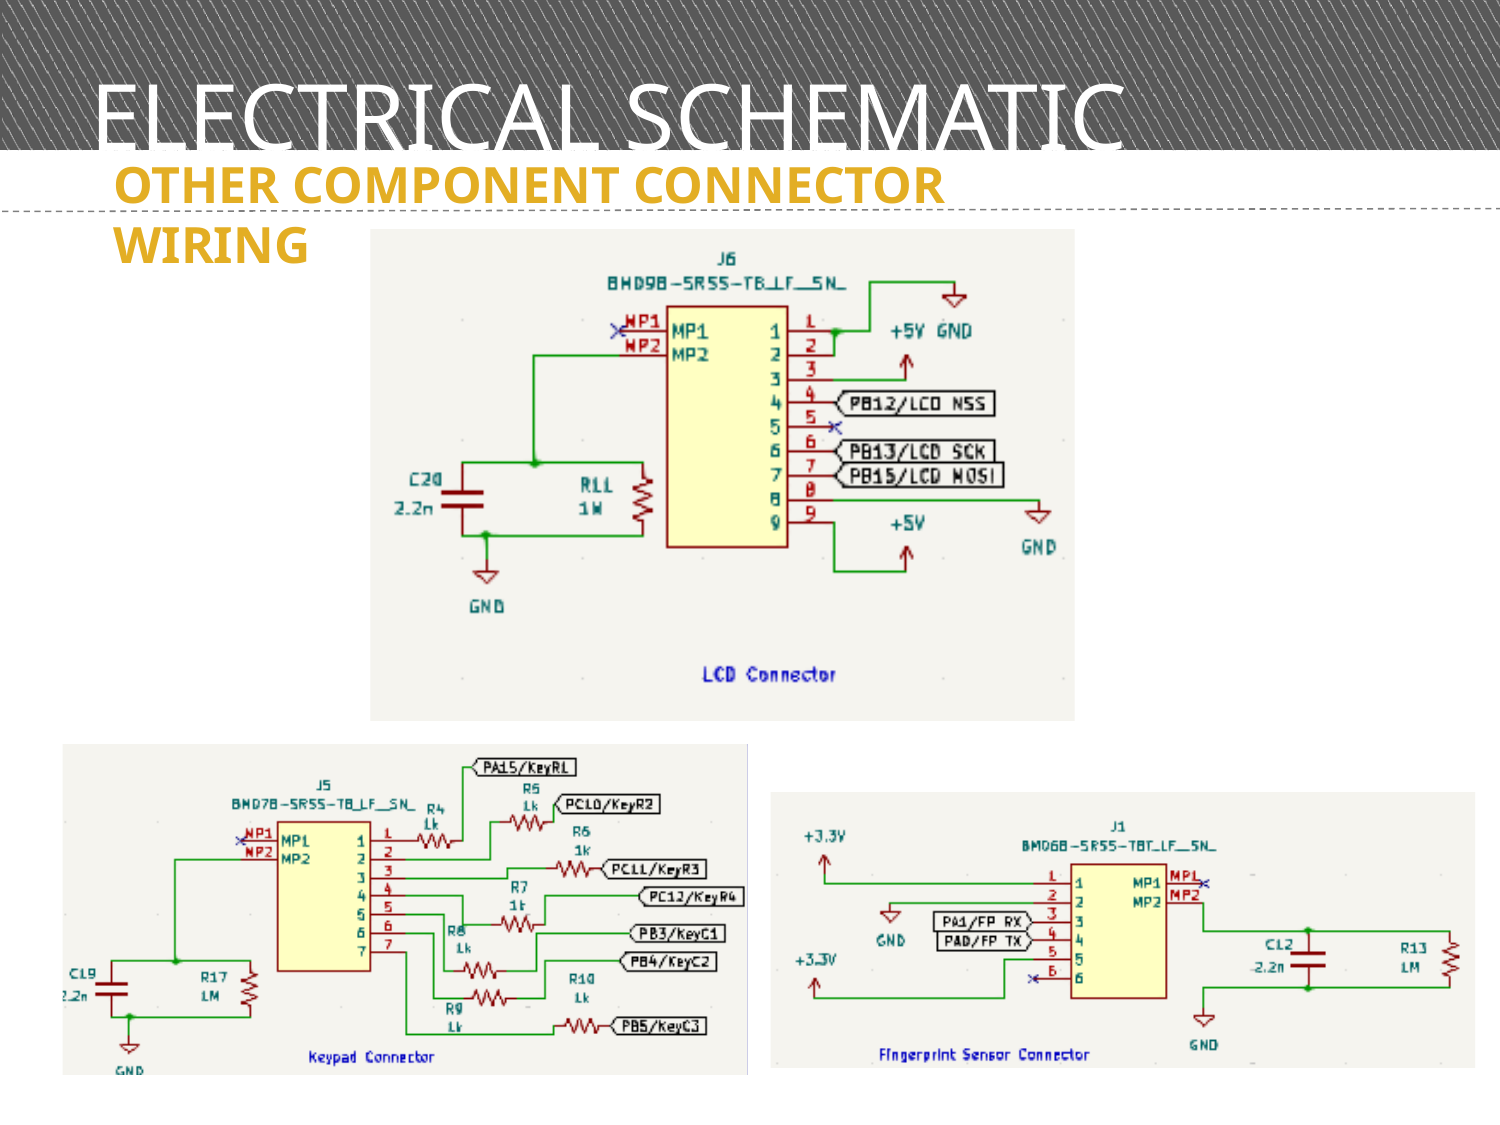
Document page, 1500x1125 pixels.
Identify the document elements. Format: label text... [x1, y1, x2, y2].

title ELECTRICAL SCHEMATIC [75, 51, 1427, 175]
picture [62, 744, 749, 1075]
text_box OTHER COMPONENT CONNECTOR WIRING [98, 138, 1150, 289]
picture [770, 792, 1476, 1068]
picture [370, 229, 1075, 722]
picture [2, 0, 1500, 151]
